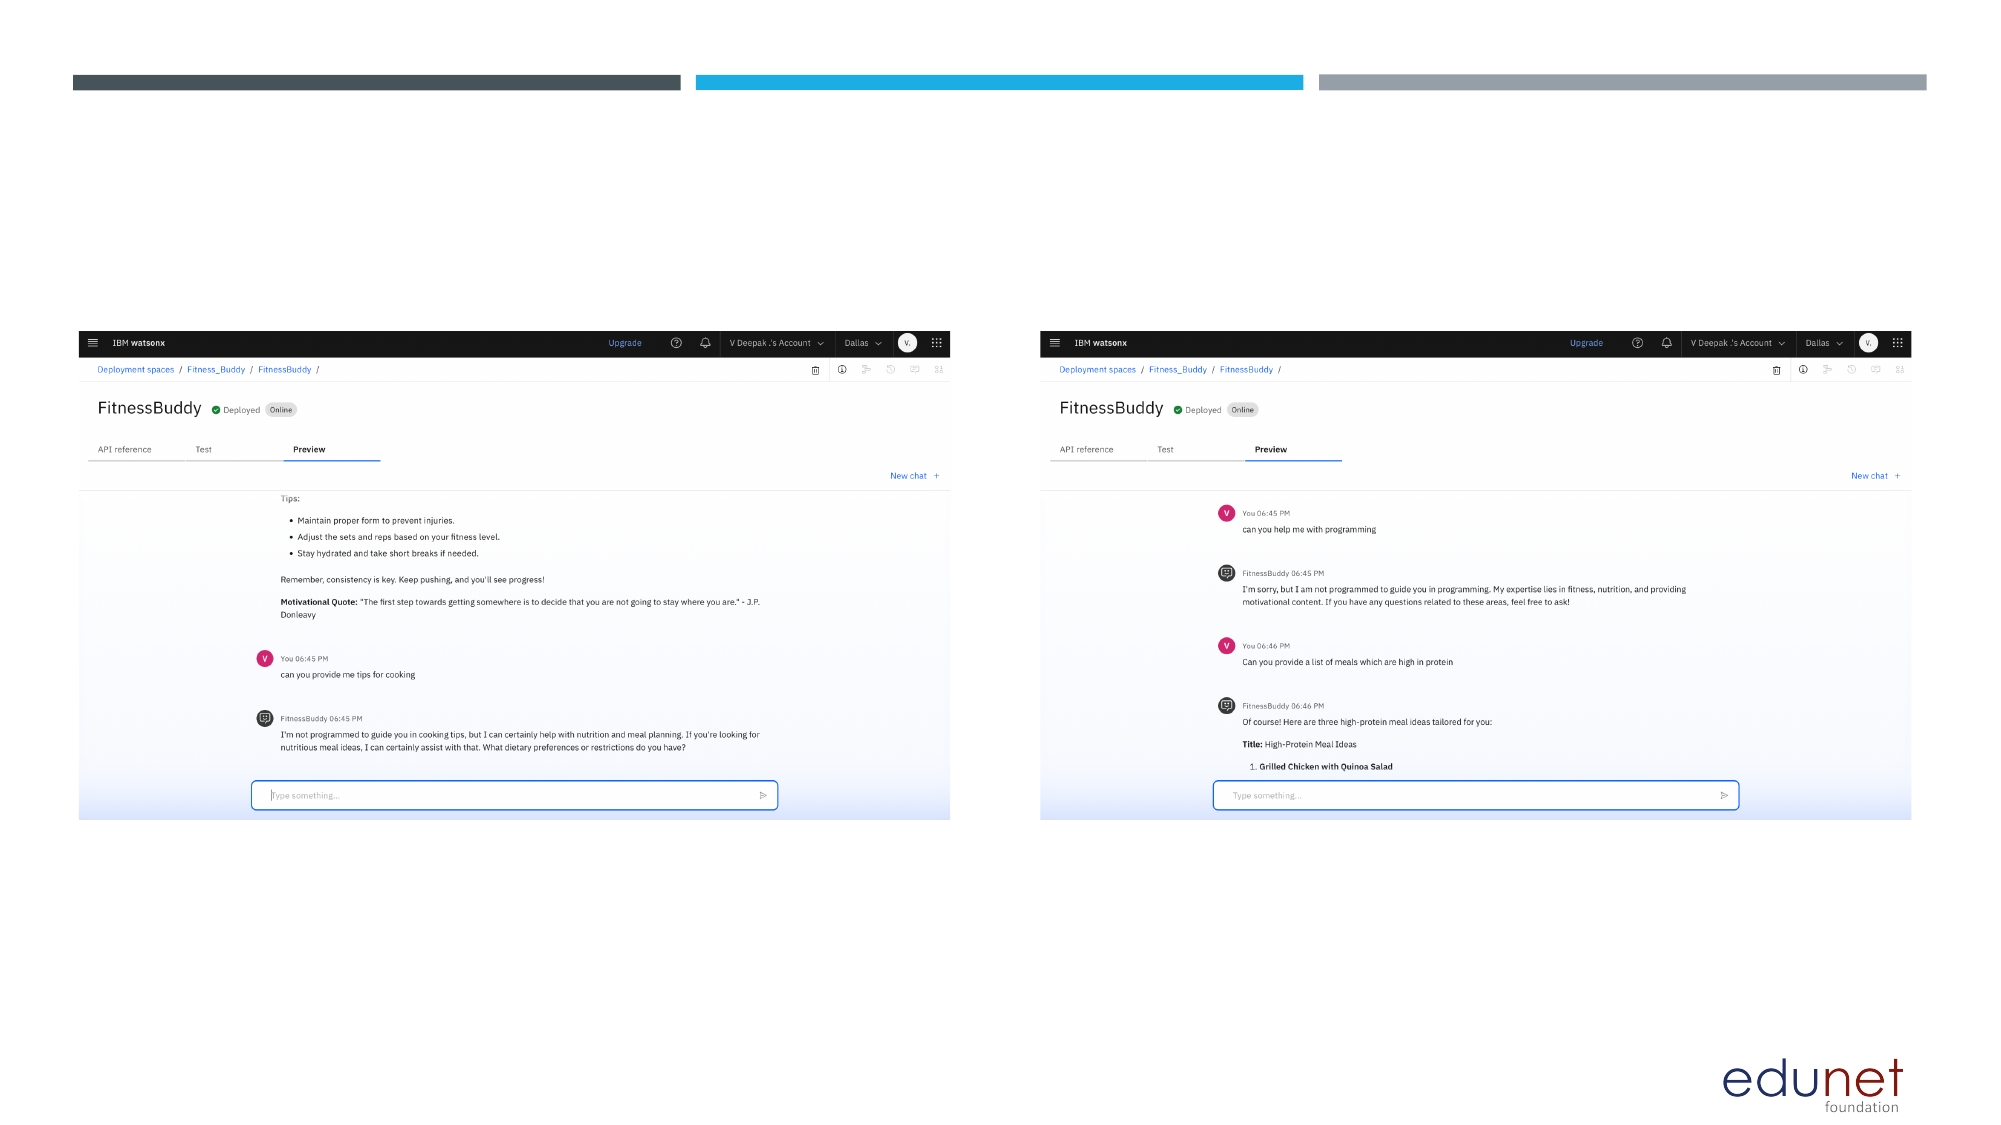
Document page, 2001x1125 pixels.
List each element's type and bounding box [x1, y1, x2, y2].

picture [1719, 1056, 1905, 1116]
picture [78, 331, 951, 821]
picture [1039, 331, 1912, 821]
